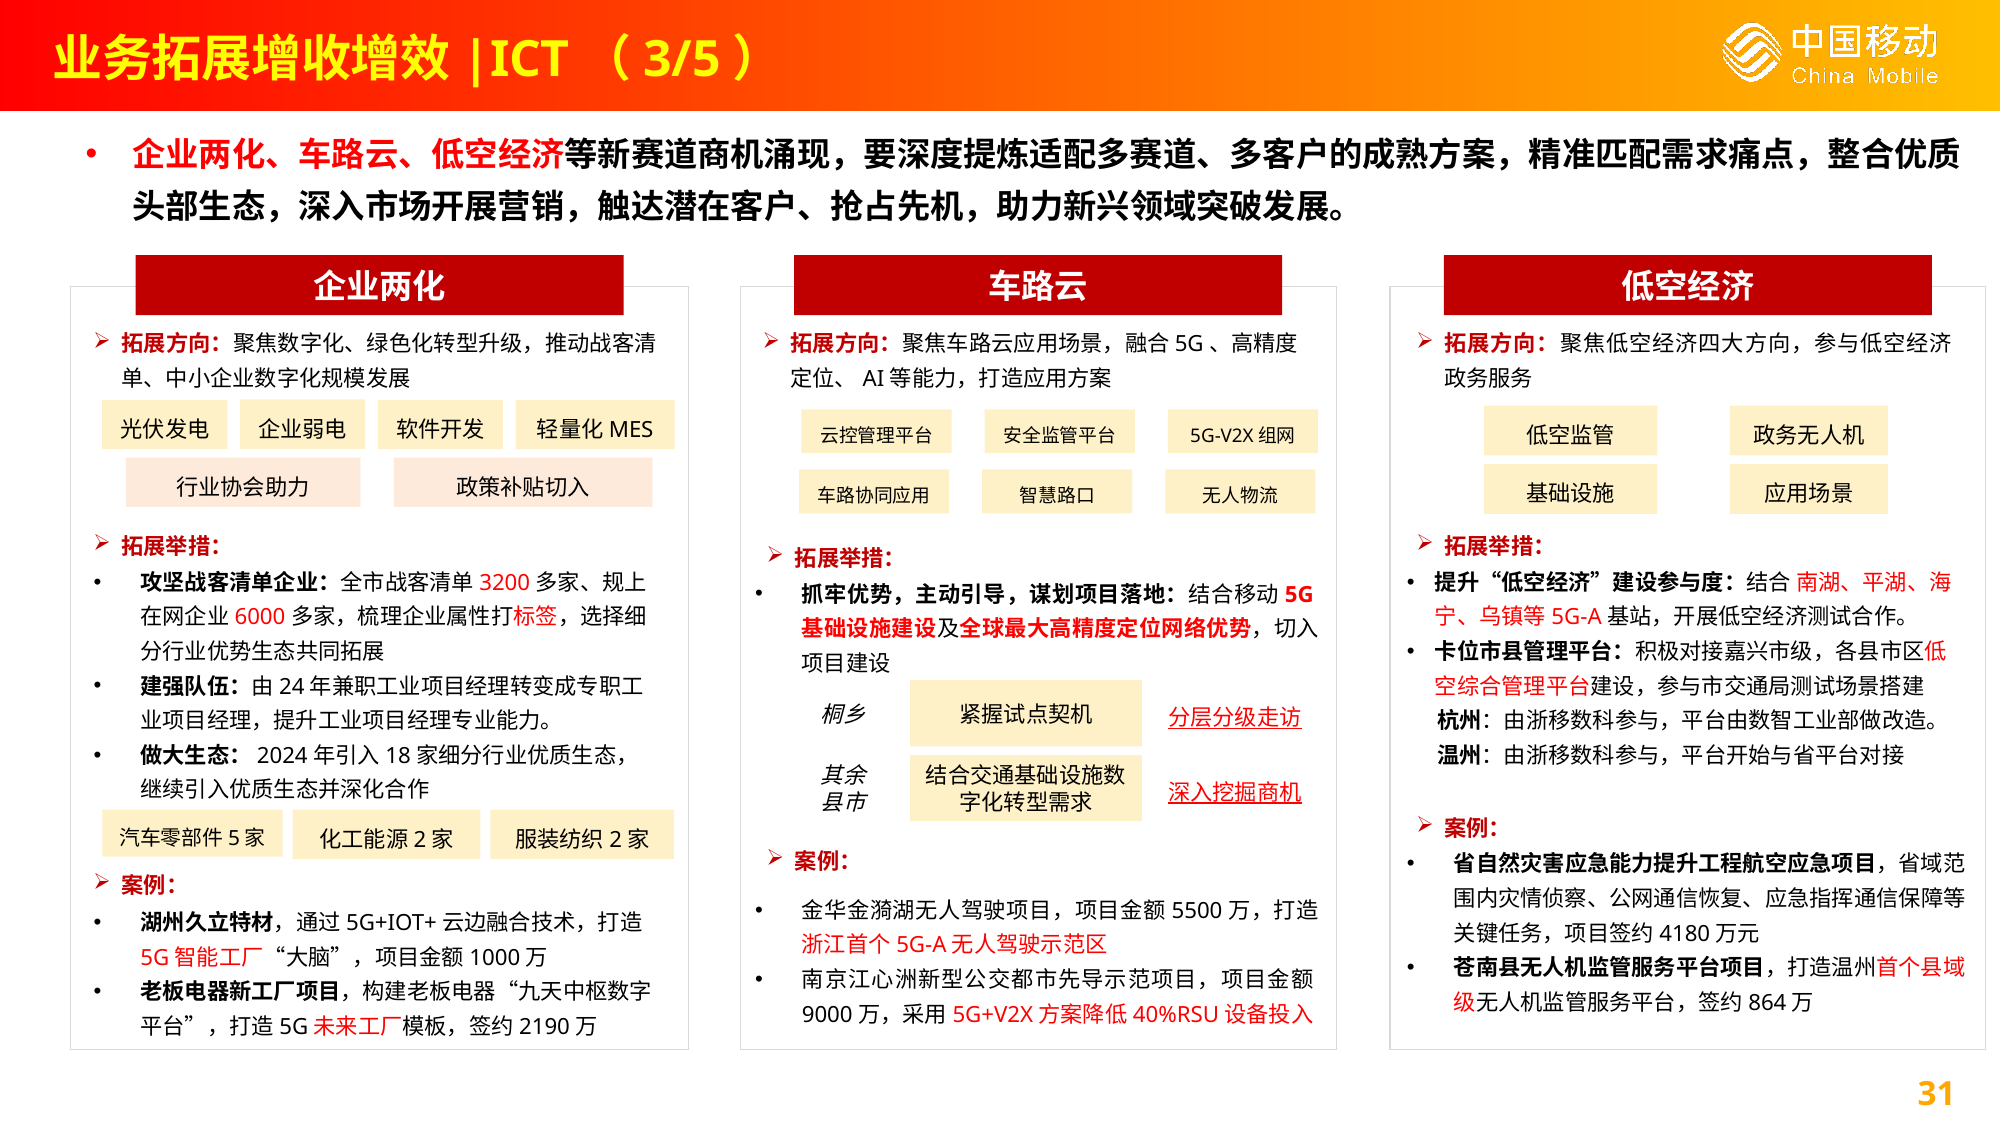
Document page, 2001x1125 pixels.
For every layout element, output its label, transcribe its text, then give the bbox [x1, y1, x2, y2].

text_box 抓牢优势，主动引导，谋划项目落地：结合移动5G基础设施建设及全球最大高精度定位网络优势，切入项目建设 [740, 564, 1334, 684]
text_box 桐乡 [806, 692, 899, 734]
text_box [69, 285, 691, 1051]
text_box 安全监管平台 [984, 409, 1135, 454]
text_box 其余县市 [806, 753, 899, 822]
text_box [1388, 285, 1988, 1051]
text_box 湖州久立特材，通过5G+IOT+云边融合技术，打造5G智能工厂“大脑”，项目金额1000万 老板电器新工厂项目，构建老板电器“九天中枢数字平台”，打造5G未来工厂模板，签约2190万 [78, 893, 675, 1047]
text_box 企业两化 [134, 253, 626, 314]
text_box 案例： [751, 831, 1230, 882]
text_box 基础设施 [1484, 463, 1658, 514]
text_box 行业协会助力 [125, 457, 361, 507]
text_box 结合交通基础设施数字化转型需求 [910, 755, 1142, 822]
text_box 汽车零部件5家 [102, 809, 283, 857]
text_box 案例： [78, 855, 557, 905]
text_box 软件开发 [377, 399, 503, 450]
text_box 拓展举措： [78, 516, 306, 567]
text_box 省自然灾害应急能力提升工程航空应急项目，省域范围内灾情侦察、公网通信恢复、应急指挥通信保障等关键任务，项目签约4180万元 苍南县无人机监管服务平台项目，打造温州首个县域级无人机监管服务平台，签约864万 [1392, 834, 1992, 1023]
text_box 拓展方向：聚焦车路云应用场景，融合5G、高精度定位、AI等能力，打造应用方案 [747, 314, 1313, 399]
text_box 企业两化、车路云、低空经济等新赛道商机涌现，要深度提炼适配多赛道、多客户的成熟方案，精准匹配需求痛点，整合优质头部生态，深入市场开展营销，触达潜在客户、抢占先机，助力新兴领域突破发展。 [70, 113, 1992, 251]
text_box 攻坚战客清单企业：全市战客清单3200多家、规上在网企业6000多家，梳理企业属性打标签，选择细分行业优势生态共同拓展 建强队伍：由24年兼职工业项目经理转变成专职工业项目经理，提升工业项目经理专业能力。 做大生态：2024年引入18家细分行业优质生态，继续引入优质生态并深化合作 [78, 552, 672, 810]
picture [0, 110, 2000, 1125]
picture [1708, 1, 1951, 104]
text_box 5G-V2X组网 [1167, 409, 1318, 454]
text_box 拓展举措： [1401, 516, 1880, 567]
text_box 车路云 [792, 253, 1284, 314]
text_box 业务拓展增收增效|ICT（3/5） [32, 11, 1923, 102]
text_box 智慧路口 [982, 469, 1133, 514]
text_box 服装纺织2家 [490, 809, 675, 859]
text_box 政务无人机 [1729, 405, 1888, 456]
text_box 提升“低空经济”建设参与度：结合 南湖、平湖、海宁、乌镇等5G-A基站，开展低空经济测试合作。 卡位市县管理平台：积极对接嘉兴市级，各县市区低空综合管理平台建设，参与市交通局测试场景搭建 杭州：由浙移数科参与，平台由数智工业部做改造。 温州：由浙移数科参与，平台开始与省平台对接 [1392, 552, 1980, 776]
text_box 深入挖掘商机 [1153, 763, 1342, 813]
text_box 车路协同应用 [799, 469, 950, 514]
text_box 化工能源2家 [292, 809, 481, 859]
text_box 应用场景 [1729, 463, 1888, 514]
text_box 政策补贴切入 [393, 457, 653, 507]
text_box 案例： [1401, 798, 1880, 849]
text_box 金华金漪湖无人驾驶项目，项目金额5500万，打造浙江首个5G-A无人驾驶示范区 南京江心洲新型公交都市先导示范项目，项目金额9000万，采用5G+V2X方案降低40%RSU设备投入 [740, 880, 1334, 1034]
text_box 低空经济 [1442, 253, 1934, 314]
text_box 光伏发电 [102, 399, 228, 450]
text_box [738, 285, 1338, 1051]
text_box 低空监管 [1484, 405, 1658, 456]
text_box 拓展举措： [751, 528, 1230, 578]
text_box 拓展方向：聚焦数字化、绿色化转型升级，推动战客清单、中小企业数字化规模发展 [78, 314, 672, 399]
text_box 云控管理平台 [801, 409, 952, 454]
text_box 紧握试点契机 [910, 680, 1142, 747]
text_box 拓展方向：聚焦低空经济四大方向，参与低空经济政务服务 [1401, 314, 1967, 399]
text_box 分层分级走访 [1153, 688, 1342, 738]
text_box 无人物流 [1165, 469, 1316, 514]
text_box 企业弱电 [240, 399, 366, 449]
text_box 轻量化MES [515, 399, 675, 450]
